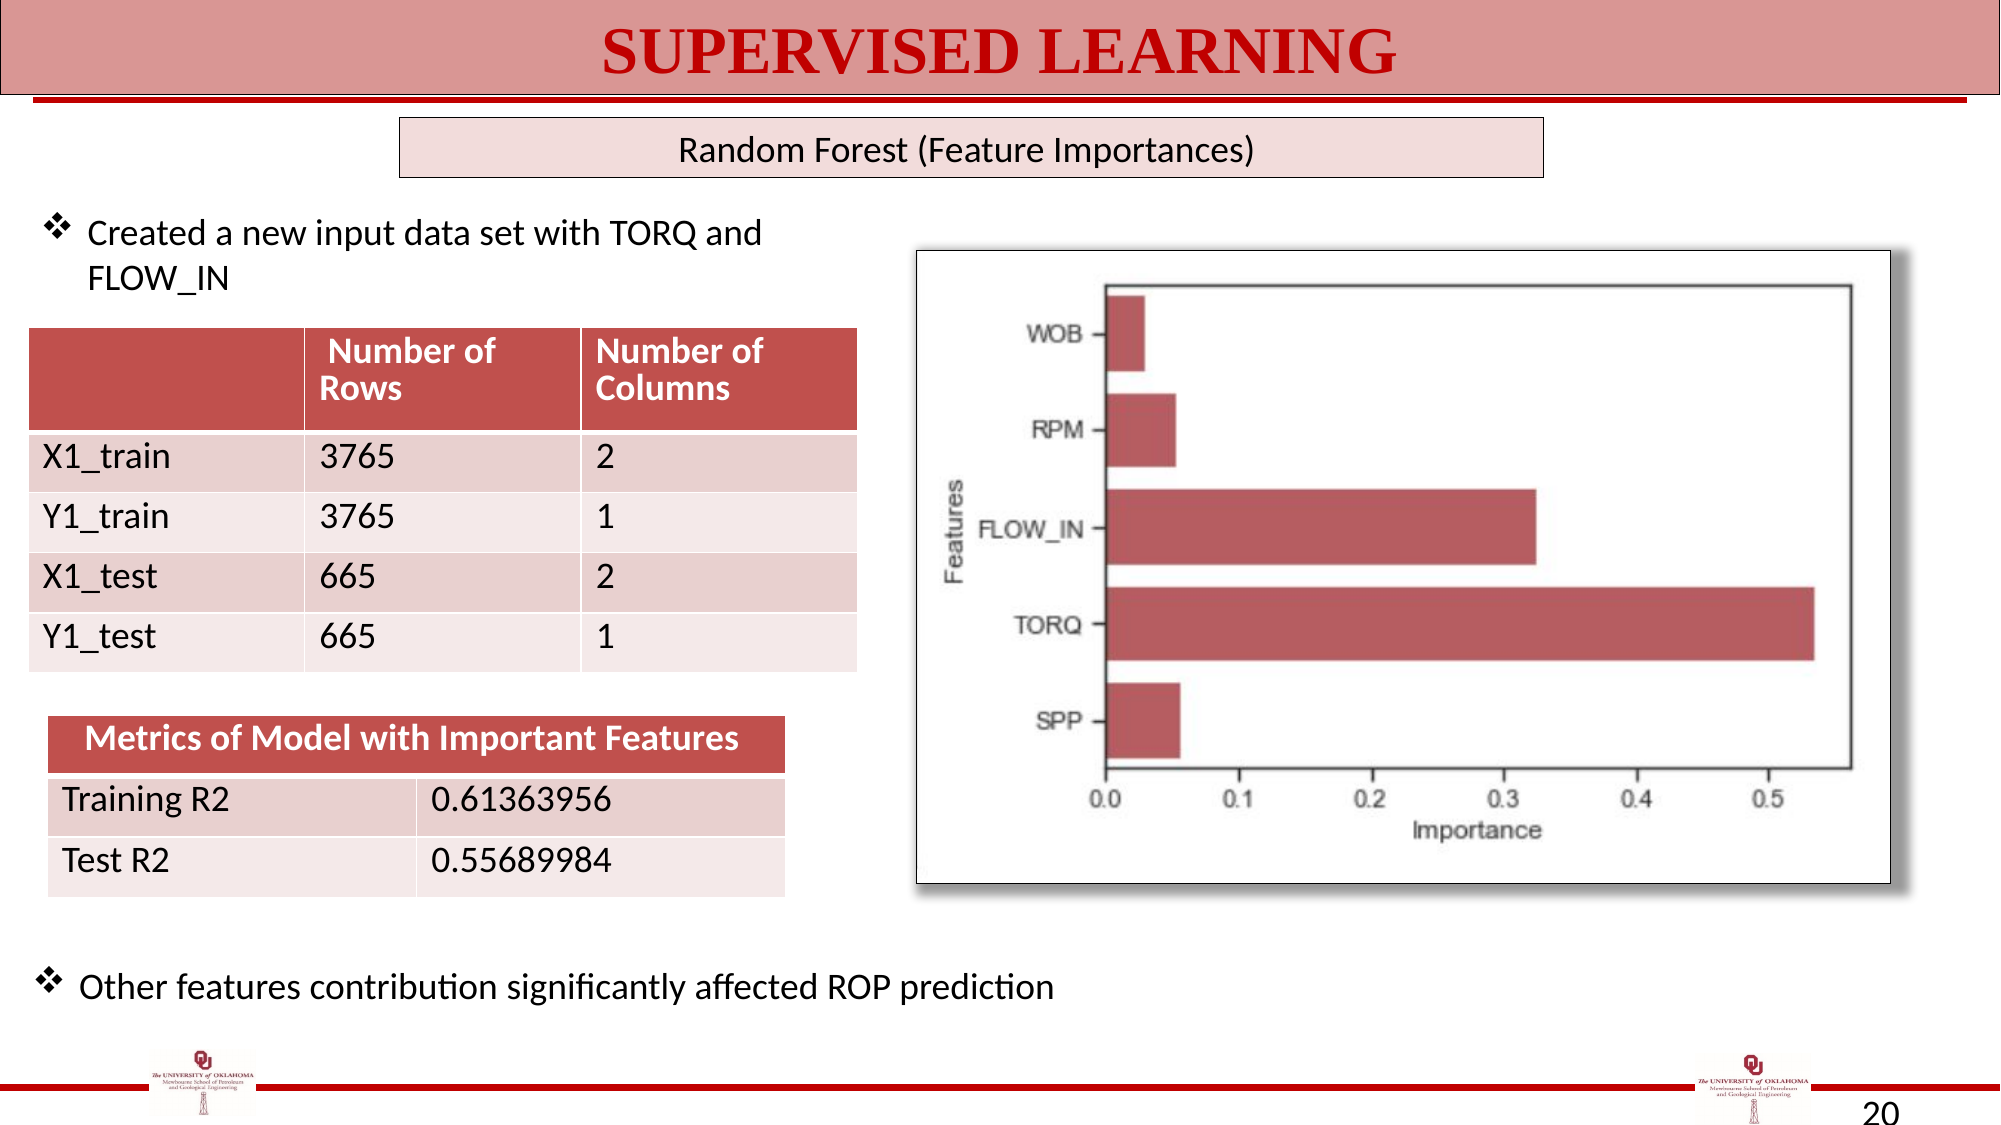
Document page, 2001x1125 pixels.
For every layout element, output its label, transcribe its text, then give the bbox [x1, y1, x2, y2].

text_box SUPERVISED LEARNING [0, 0, 2000, 95]
text_box Created a new input data set with TORQ and FLOW_IN [25, 200, 914, 306]
table_cell X1_train [29, 435, 304, 492]
slide_number 20 [1847, 1082, 1975, 1125]
table_cell 665 [305, 553, 580, 612]
text_box Random Forest (Feature Importances) [399, 117, 1544, 178]
table_cell 0.55689984 [417, 838, 785, 897]
text_box Other features contribution significantly affected ROP prediction [17, 954, 1084, 1015]
picture [1695, 1053, 1811, 1125]
table_header [29, 328, 304, 430]
table_header Number of Rows [305, 328, 580, 430]
table_cell 3765 [305, 493, 580, 552]
table_cell 2 [582, 435, 857, 492]
table_cell Test R2 [48, 838, 416, 897]
table_cell 3765 [305, 435, 580, 492]
table_cell 1 [582, 614, 857, 672]
picture [916, 250, 1891, 884]
table_cell 2 [582, 553, 857, 612]
table_header Number of Columns [582, 328, 857, 430]
table_header Metrics of Model with Important Features [48, 716, 785, 773]
table_cell 1 [582, 493, 857, 552]
table_cell 665 [305, 614, 580, 672]
table_cell Y1_train [29, 493, 304, 552]
picture [149, 1049, 256, 1116]
table_cell 0.61363956 [417, 779, 785, 836]
table_cell Y1_test [29, 614, 304, 672]
table_cell Training R2 [48, 779, 416, 836]
table_cell X1_test [29, 553, 304, 612]
